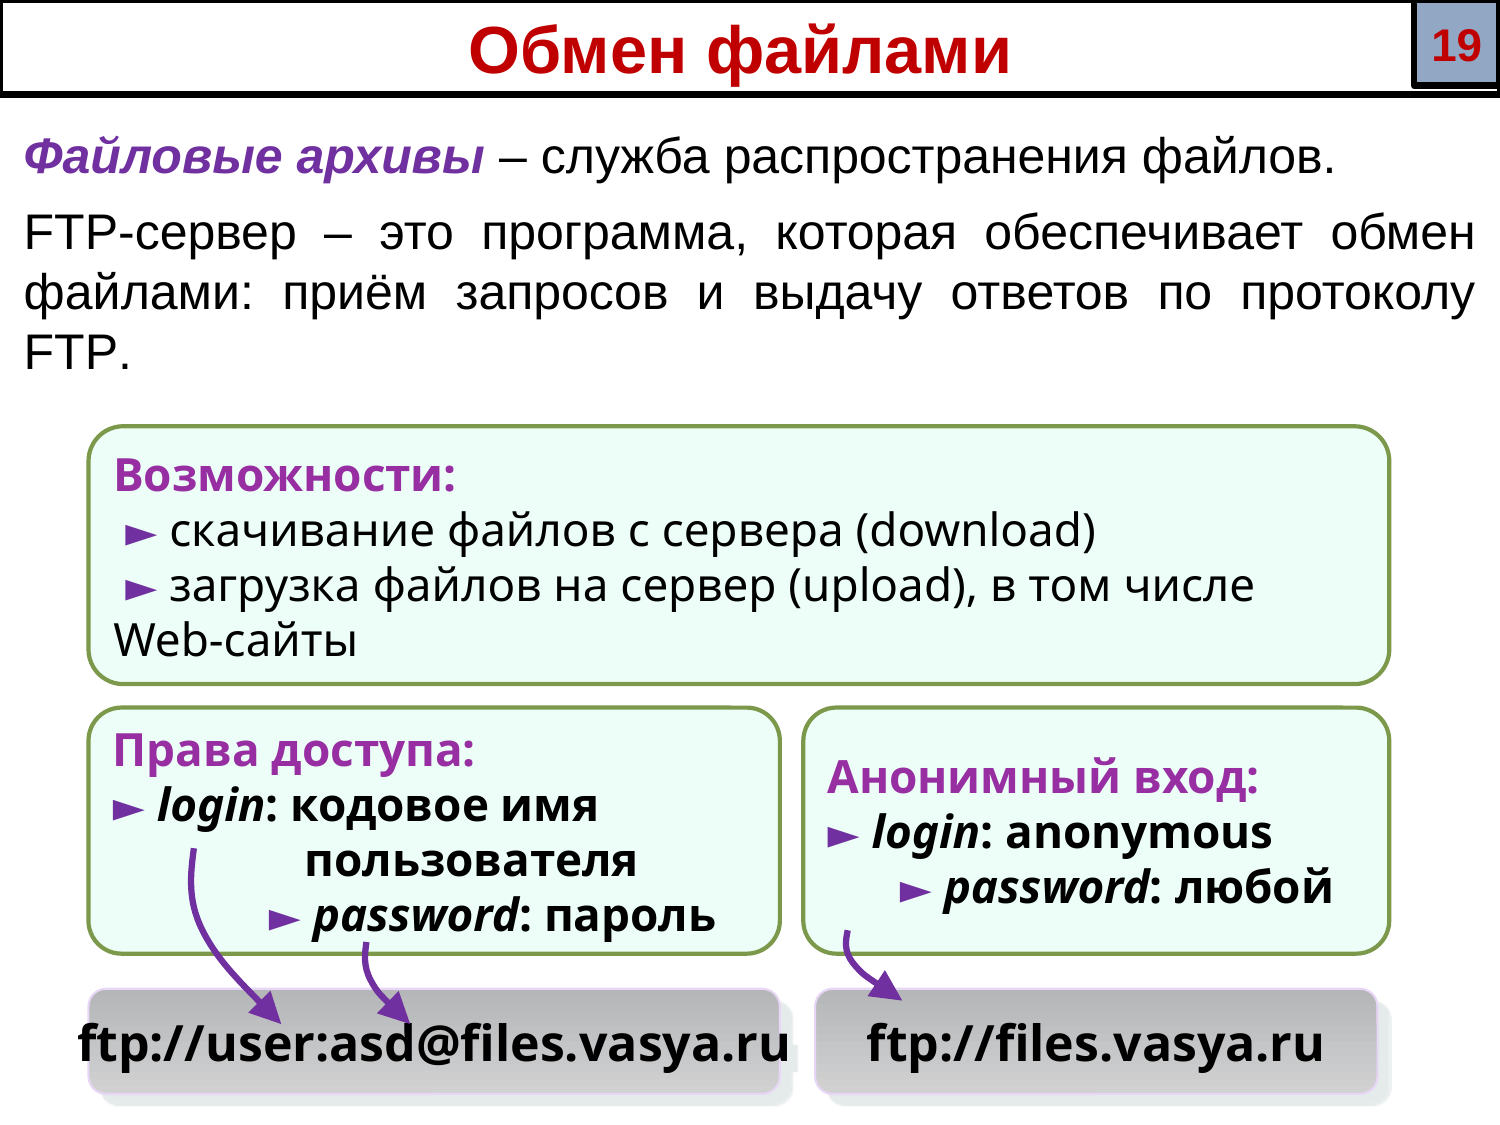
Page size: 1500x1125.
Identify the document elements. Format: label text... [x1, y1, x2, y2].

text_box ftp://user:asd@files.vasya.ru [88, 988, 780, 1094]
text_box Анонимный вход: ► login: anonymous ► password: любой [801, 705, 1392, 956]
text_box Обмен файлами [0, 0, 1500, 95]
text_box [364, 941, 411, 1025]
list Файловые архивы – служба распространения файлов. FTP-сервер – это программа, которая обеспечивает обмен файлами: приём запросов и выдачу ответов по протоколу FTP. [8, 115, 1492, 274]
text_box Права доступа: ► login: кодовое имя пользователя ► password: пароль [86, 705, 782, 956]
text_box [190, 848, 282, 1025]
text_box [845, 930, 903, 1001]
text_box ftp://files.vasya.ru [815, 988, 1378, 1094]
text_box Возможности: ► скачивание файлов c сервера (download) ► загрузка файлов на сервер (upload), в том числе Web-сайты [86, 424, 1392, 687]
